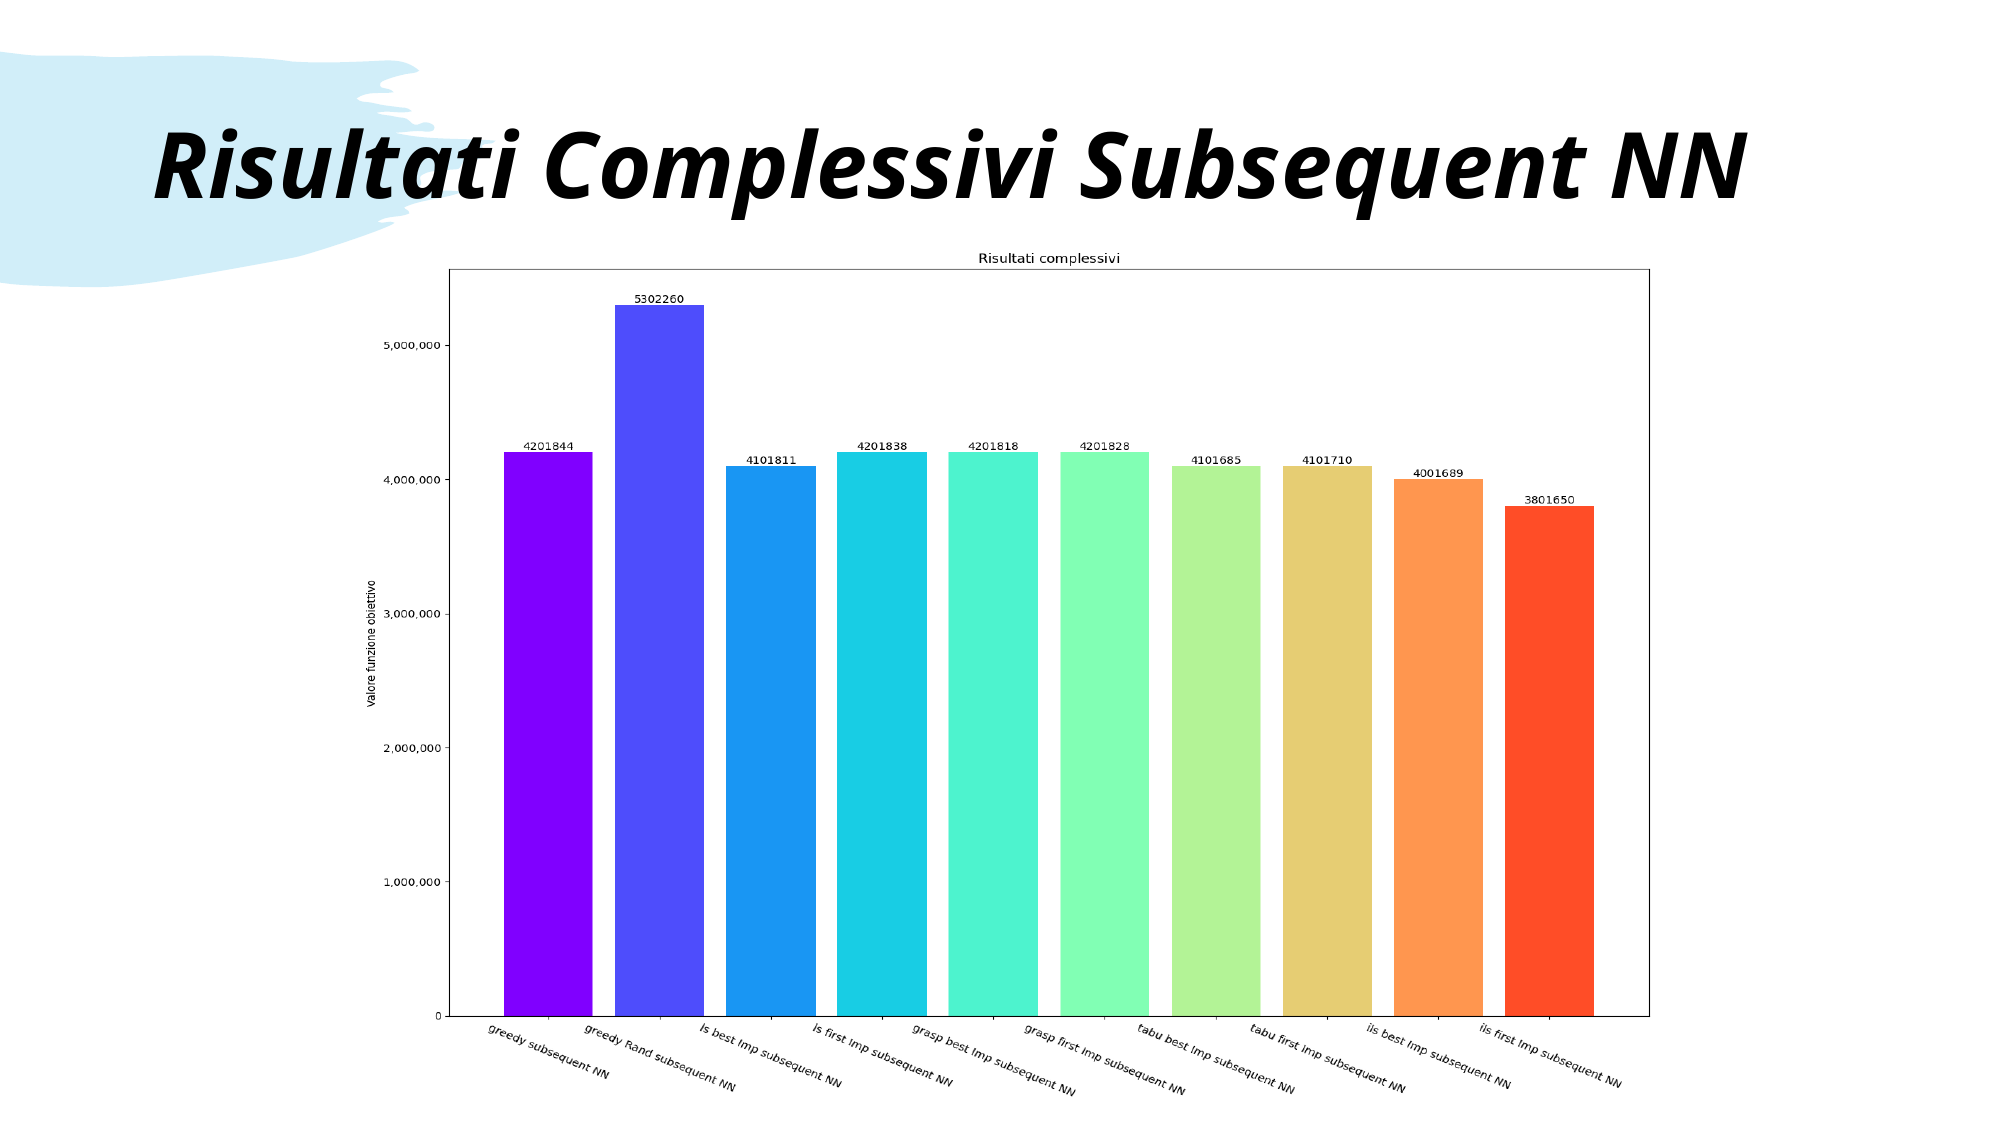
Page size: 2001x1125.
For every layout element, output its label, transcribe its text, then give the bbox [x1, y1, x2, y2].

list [358, 245, 1656, 1106]
title Risultati Complessivi Subsequent NN [137, 59, 1863, 278]
